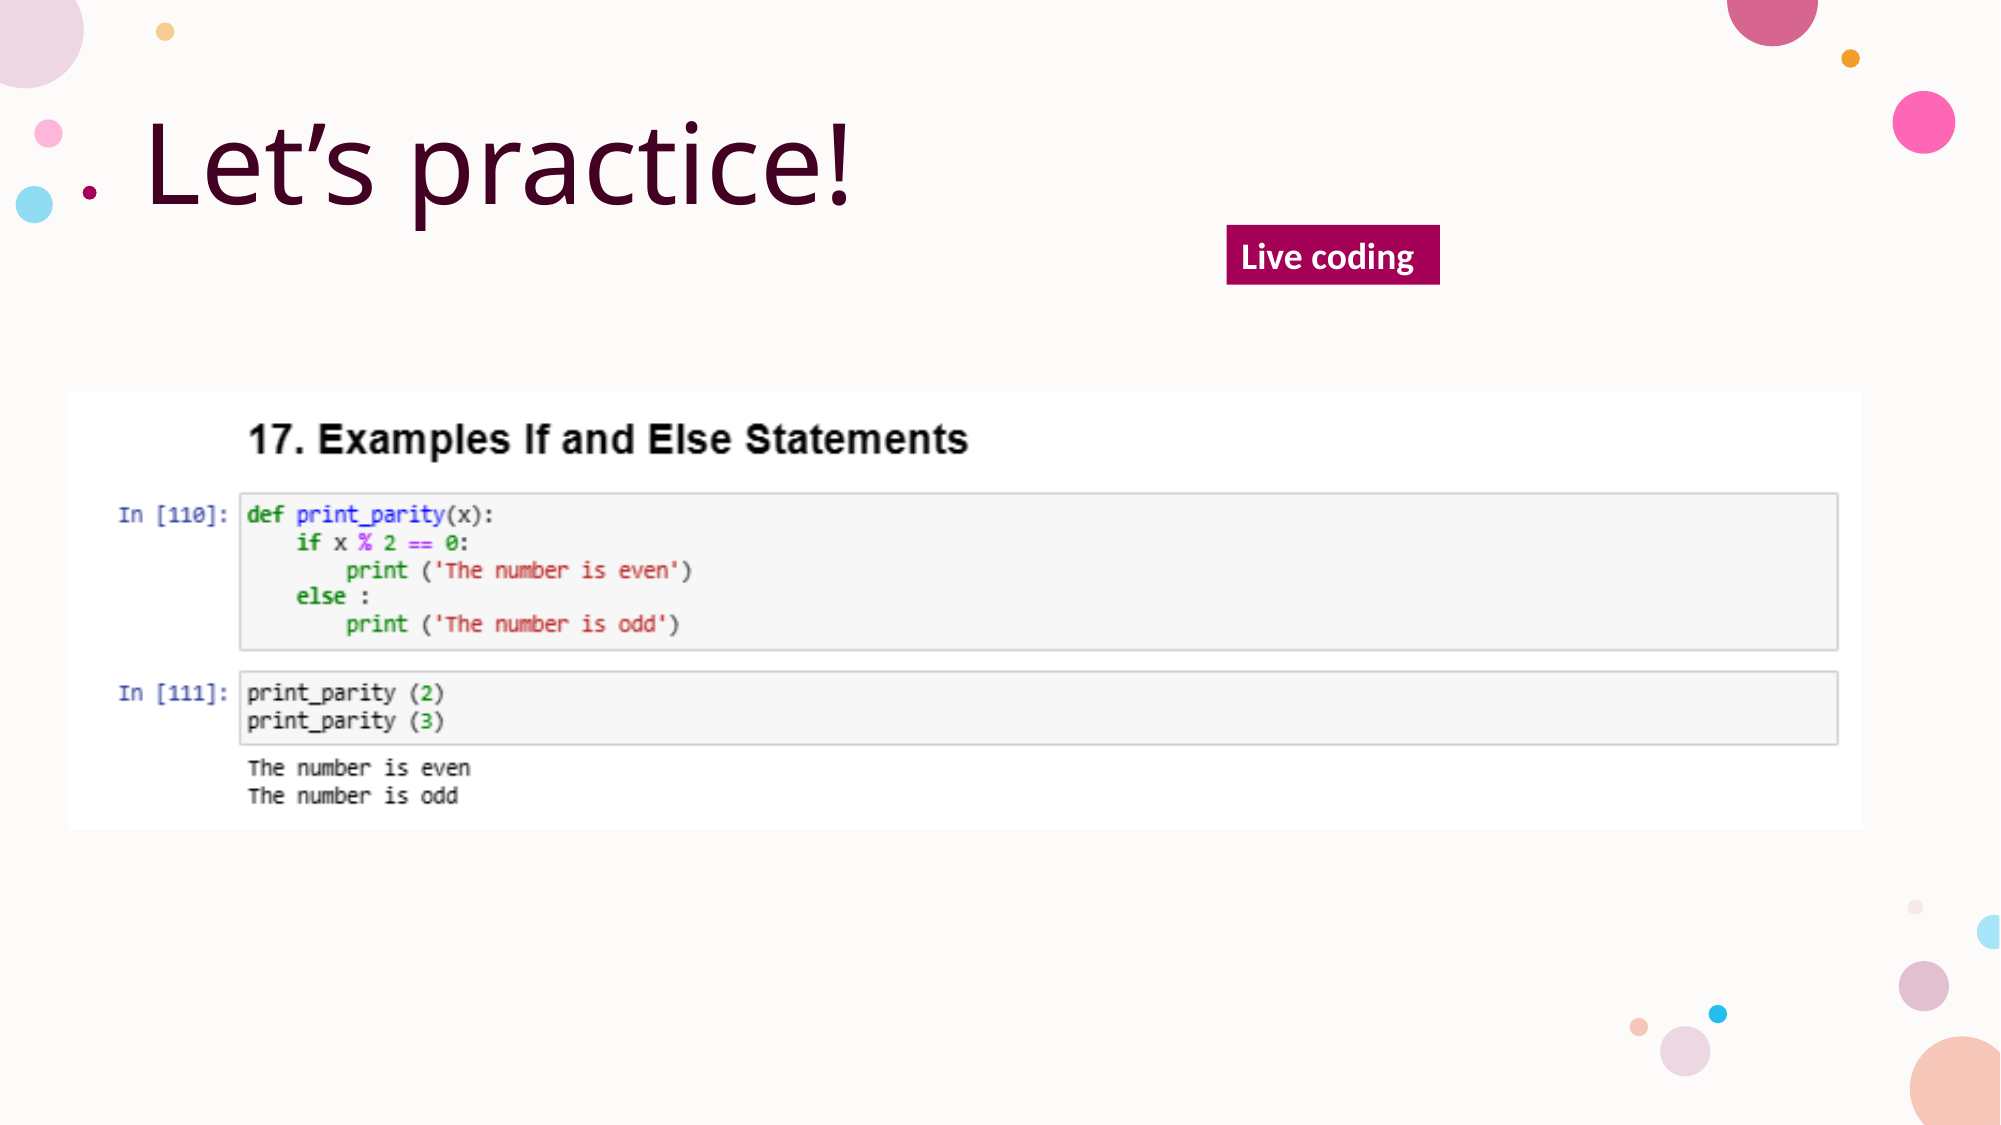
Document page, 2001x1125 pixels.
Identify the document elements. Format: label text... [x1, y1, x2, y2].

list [68, 392, 1863, 830]
title Let’s practice! [127, 59, 1877, 278]
text_box Live coding [1226, 224, 1440, 285]
